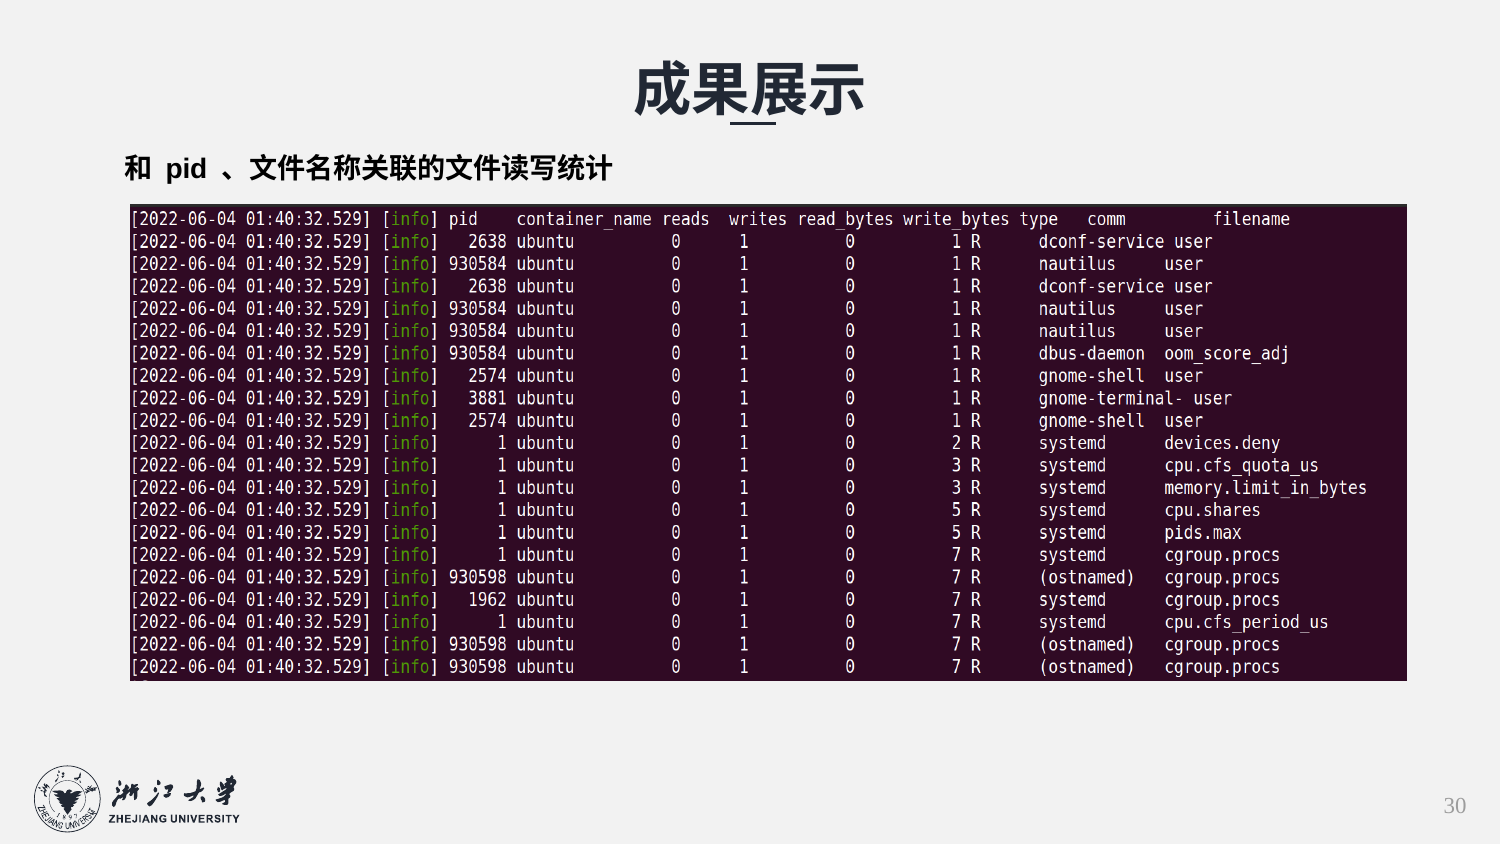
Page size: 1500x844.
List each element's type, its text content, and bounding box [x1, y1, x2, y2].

text_box 成果展示 [618, 44, 882, 130]
slide_number 30 [1234, 784, 1482, 826]
text_box 和 pid 、文件名称关联的文件读写统计 [109, 142, 941, 192]
picture [130, 204, 1407, 681]
